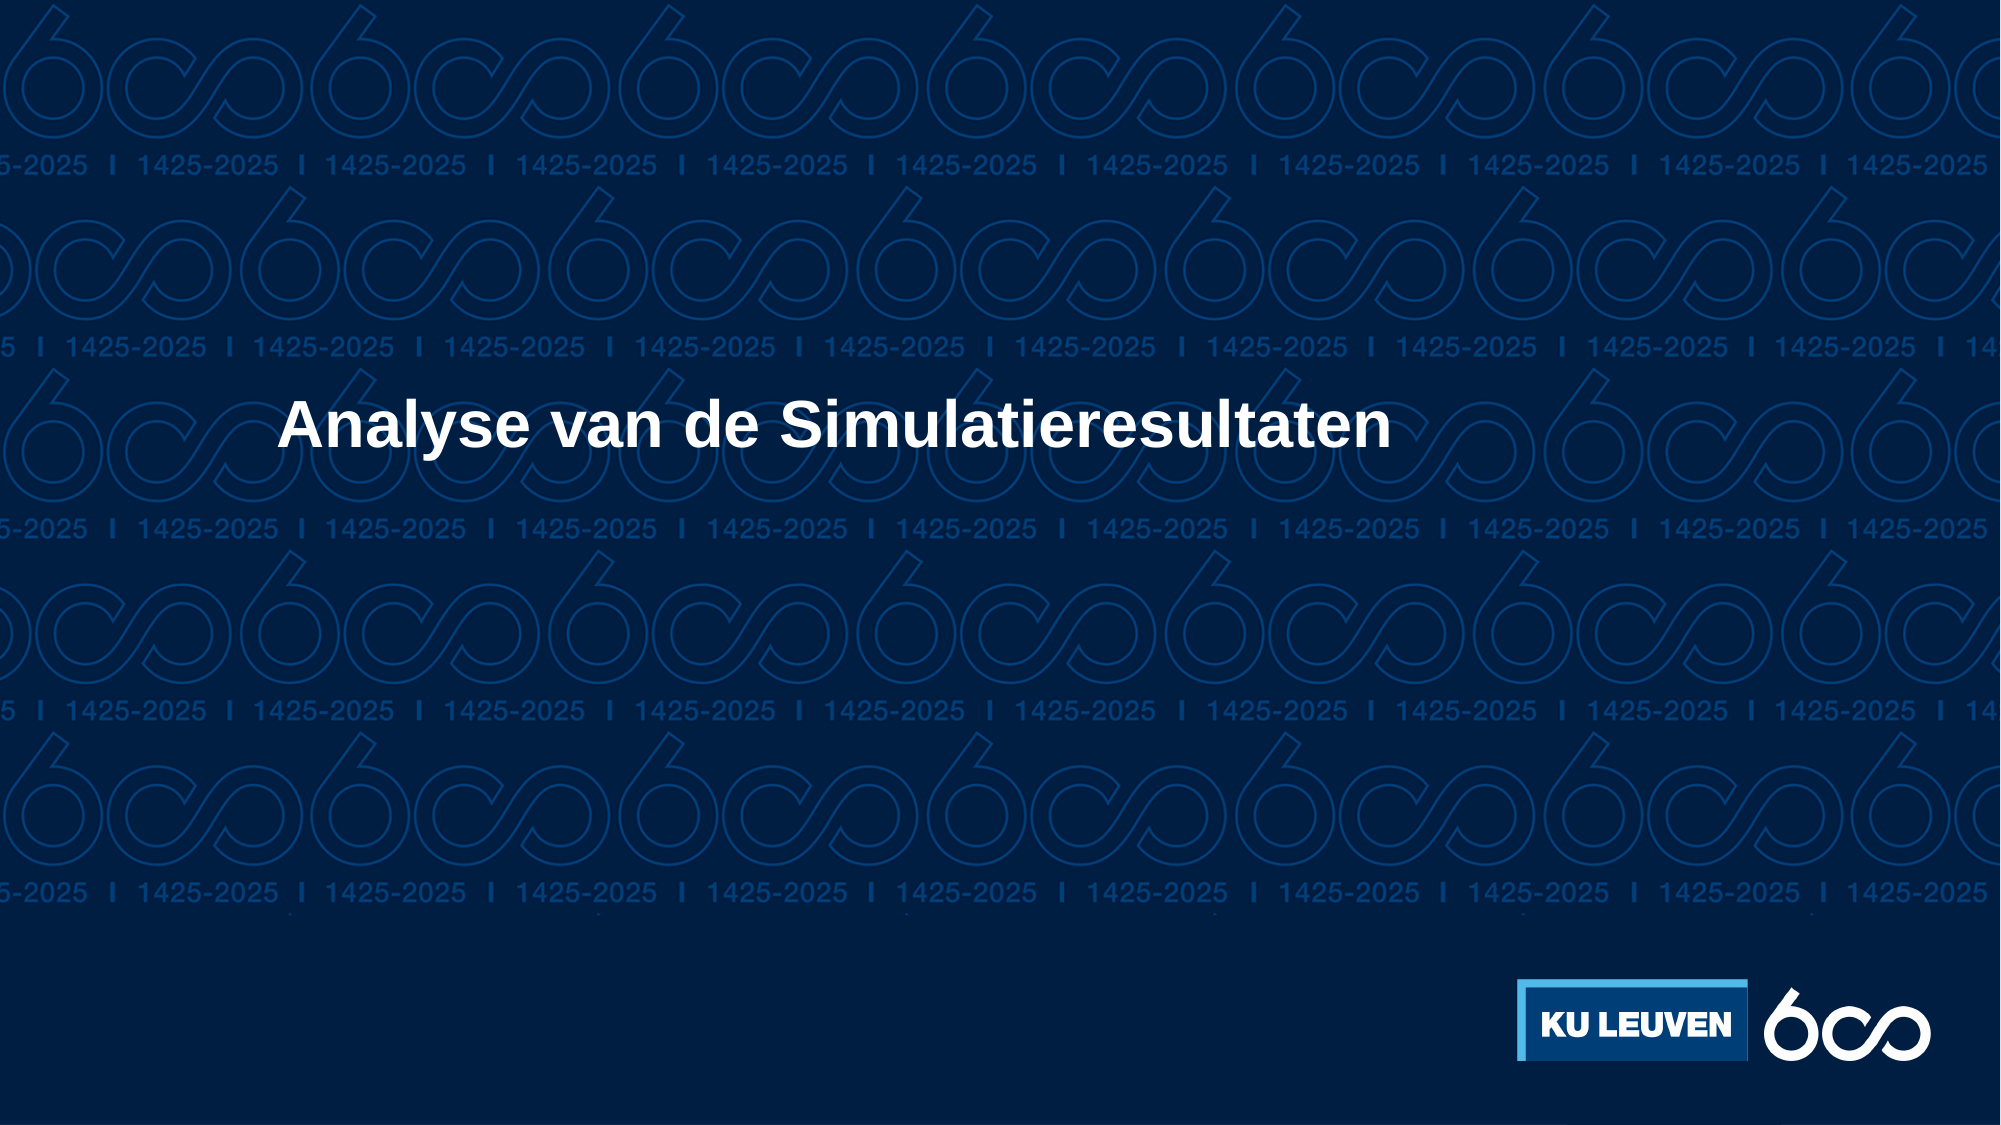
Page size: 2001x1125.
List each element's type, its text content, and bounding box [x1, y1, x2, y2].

picture [0, 0, 2001, 1125]
title Analyse van de Simulatieresultaten [276, 147, 1906, 705]
